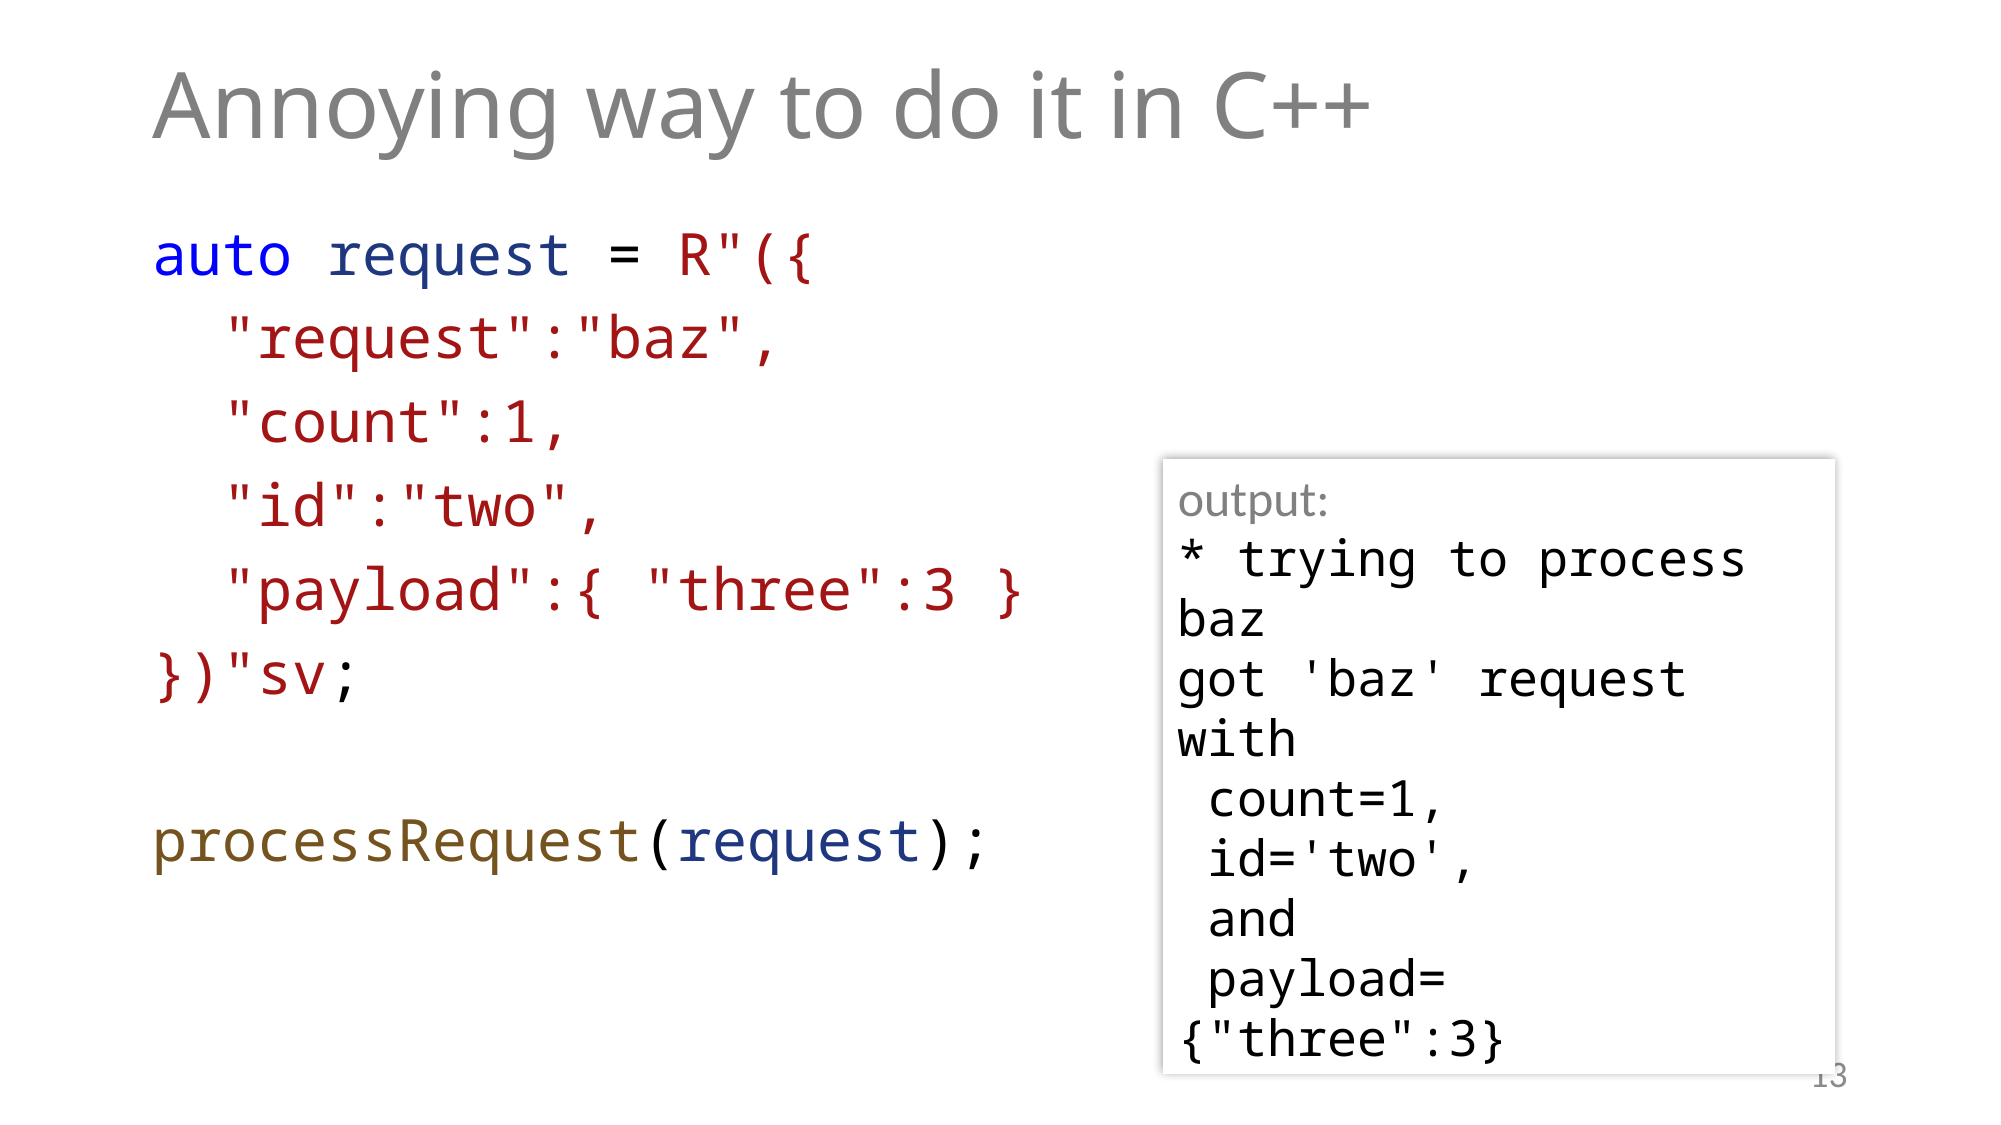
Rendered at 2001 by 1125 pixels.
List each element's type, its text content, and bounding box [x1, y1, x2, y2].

title Annoying way to do it in C++ [137, 0, 1863, 217]
slide_number 13 [1412, 1042, 1863, 1103]
text_box output: * trying to process baz got 'baz' request with count=1, id='two', and payload= {"three":3} [1163, 459, 1836, 1074]
list auto request = R"({ "request":"baz", "count":1, "id":"two", "payload":{ "three":3 } })"sv; processRequest(request); [137, 217, 1863, 1043]
